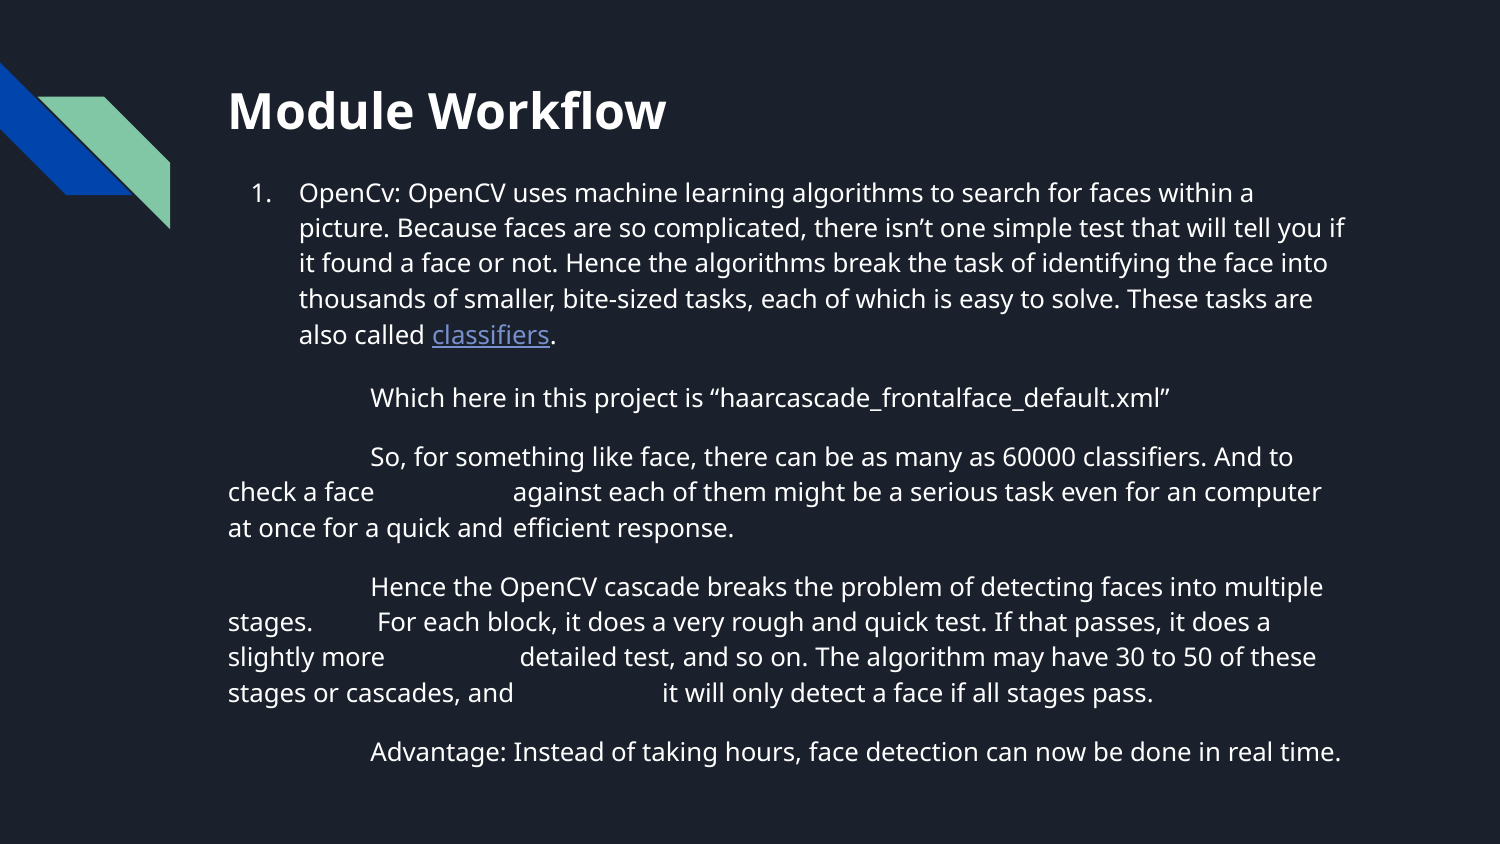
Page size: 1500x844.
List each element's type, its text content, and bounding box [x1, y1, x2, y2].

list OpenCv: OpenCV uses machine learning algorithms to search for faces within a picture. Because faces are so complicated, there isn’t one simple test that will tell you if it found a face or not. Hence the algorithms break the task of identifying the face into thousands of smaller, bite-sized tasks, each of which is easy to solve. These tasks are also called classifiers. Which here in this project is “haarcascade_frontalface_default.xml” So, for something like face, there can be as many as 60000 classifiers. And to check a face against each of them might be a serious task even for an computer at once for a quick and efficient response. Hence the OpenCV cascade breaks the problem of detecting faces into multiple stages. For each block, it does a very rough and quick test. If that passes, it does a slightly more detailed test, and so on. The algorithm may have 30 to 50 of these stages or cascades, and it will only detect a face if all stages pass. Advantage: Instead of taking hours, face detection can now be done in real time. [212, 157, 1368, 793]
title Module Workflow [212, 64, 707, 157]
